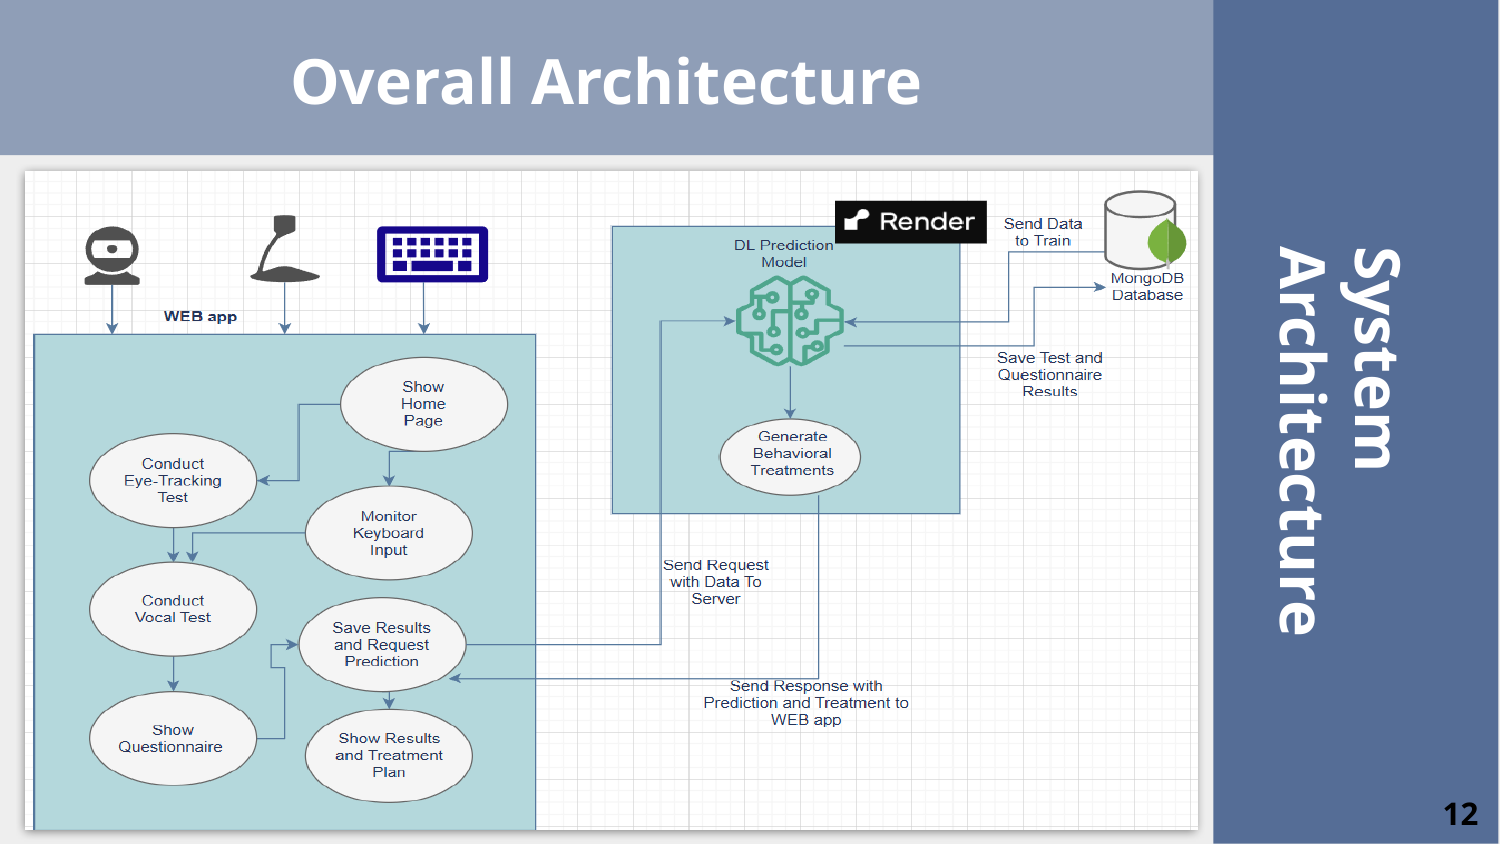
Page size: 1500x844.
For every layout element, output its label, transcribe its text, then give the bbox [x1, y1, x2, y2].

slide_number 12 [1403, 779, 1494, 844]
text_box [0, 0, 1281, 156]
text_box [1213, 0, 1499, 844]
title System Architecture [1319, 231, 1433, 710]
title Overall Architecture [0, 37, 1214, 133]
picture [25, 170, 1199, 830]
